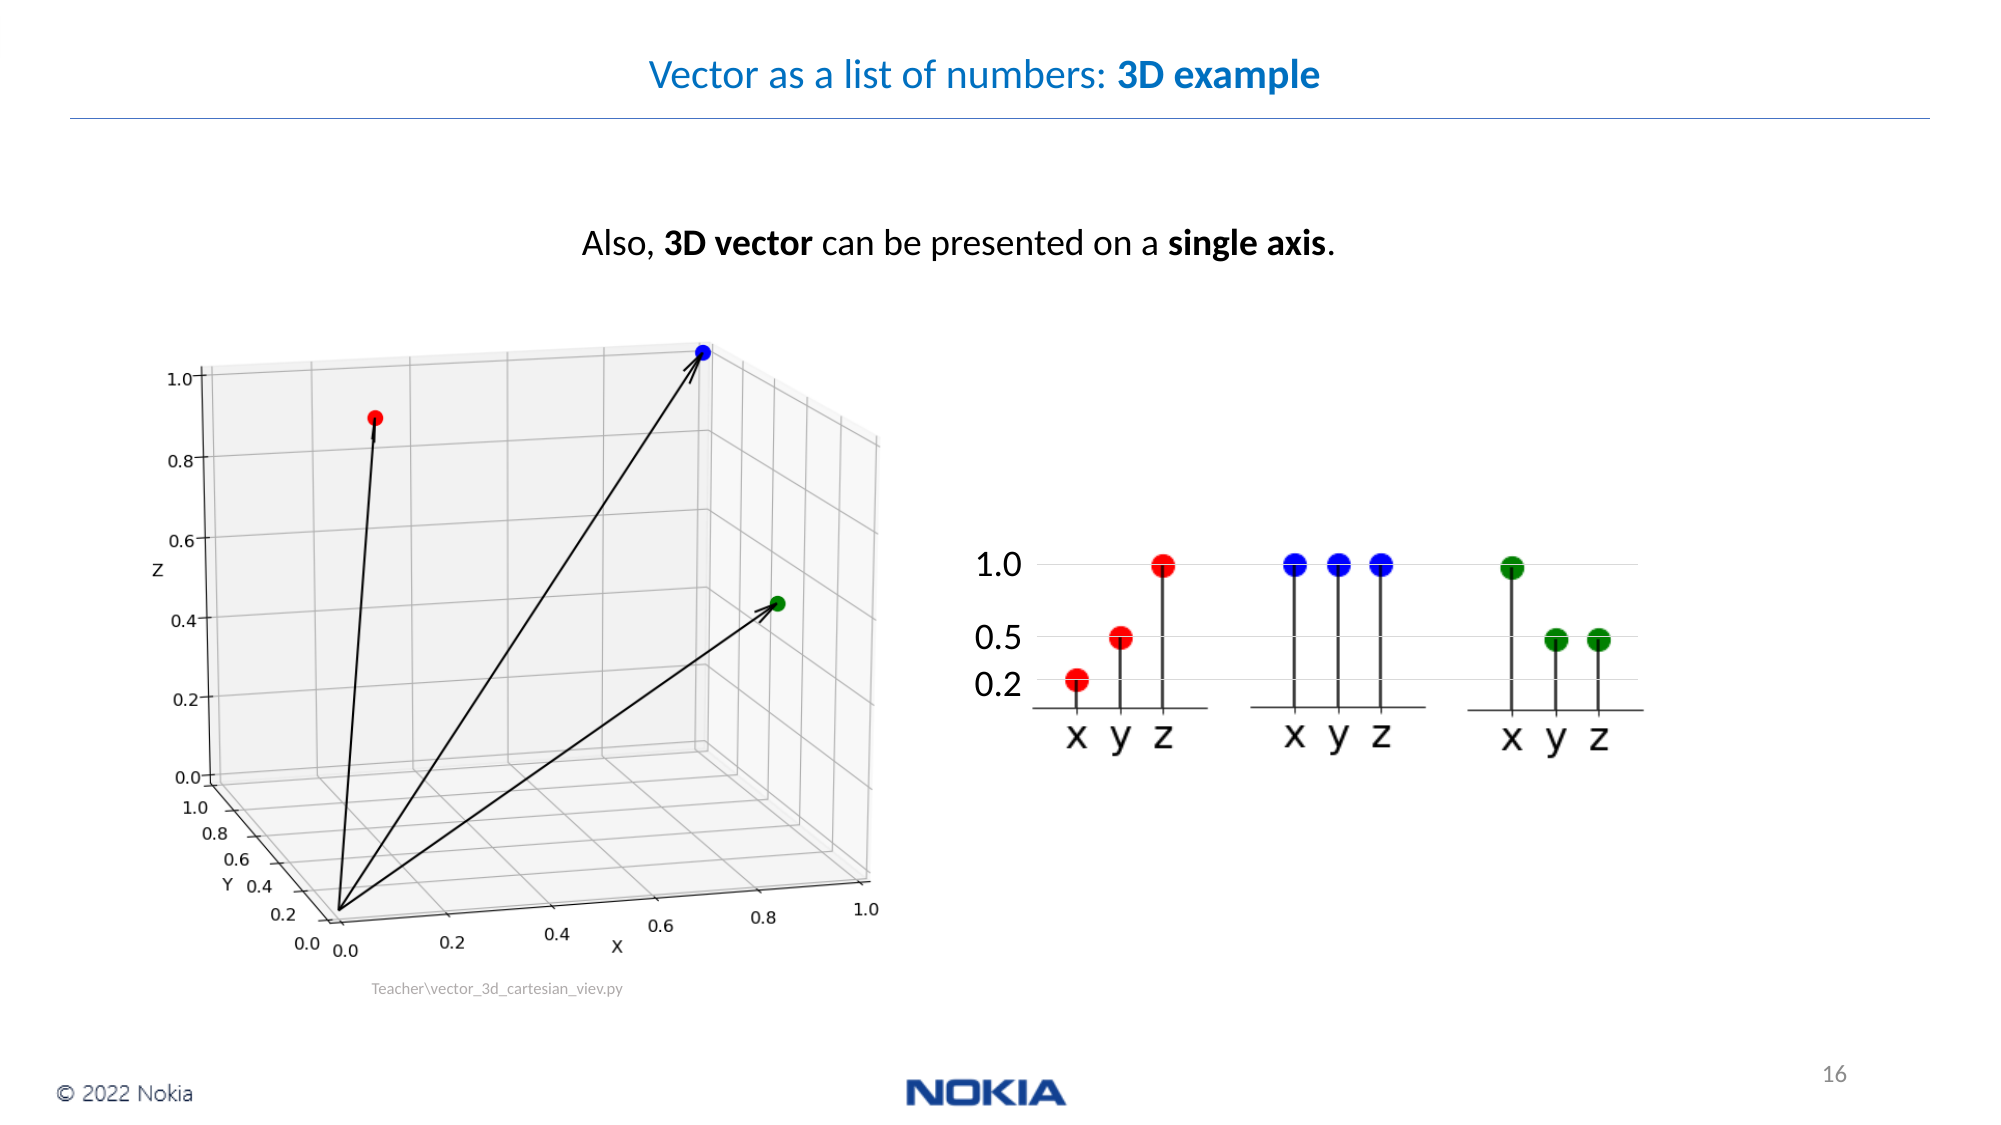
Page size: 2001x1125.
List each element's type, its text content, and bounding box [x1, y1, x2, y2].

picture [36, 1066, 1167, 1111]
slide_number 16 [1412, 1042, 1863, 1103]
text_box Teacher\vector_3d_cartesian_viev.py [356, 988, 722, 1006]
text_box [958, 526, 1663, 769]
text_box Also, 3D vector can be presented on a single axis. [142, 211, 1776, 271]
picture [127, 315, 913, 988]
text_box Vector as a list of numbers: 3D example [55, 35, 1915, 104]
